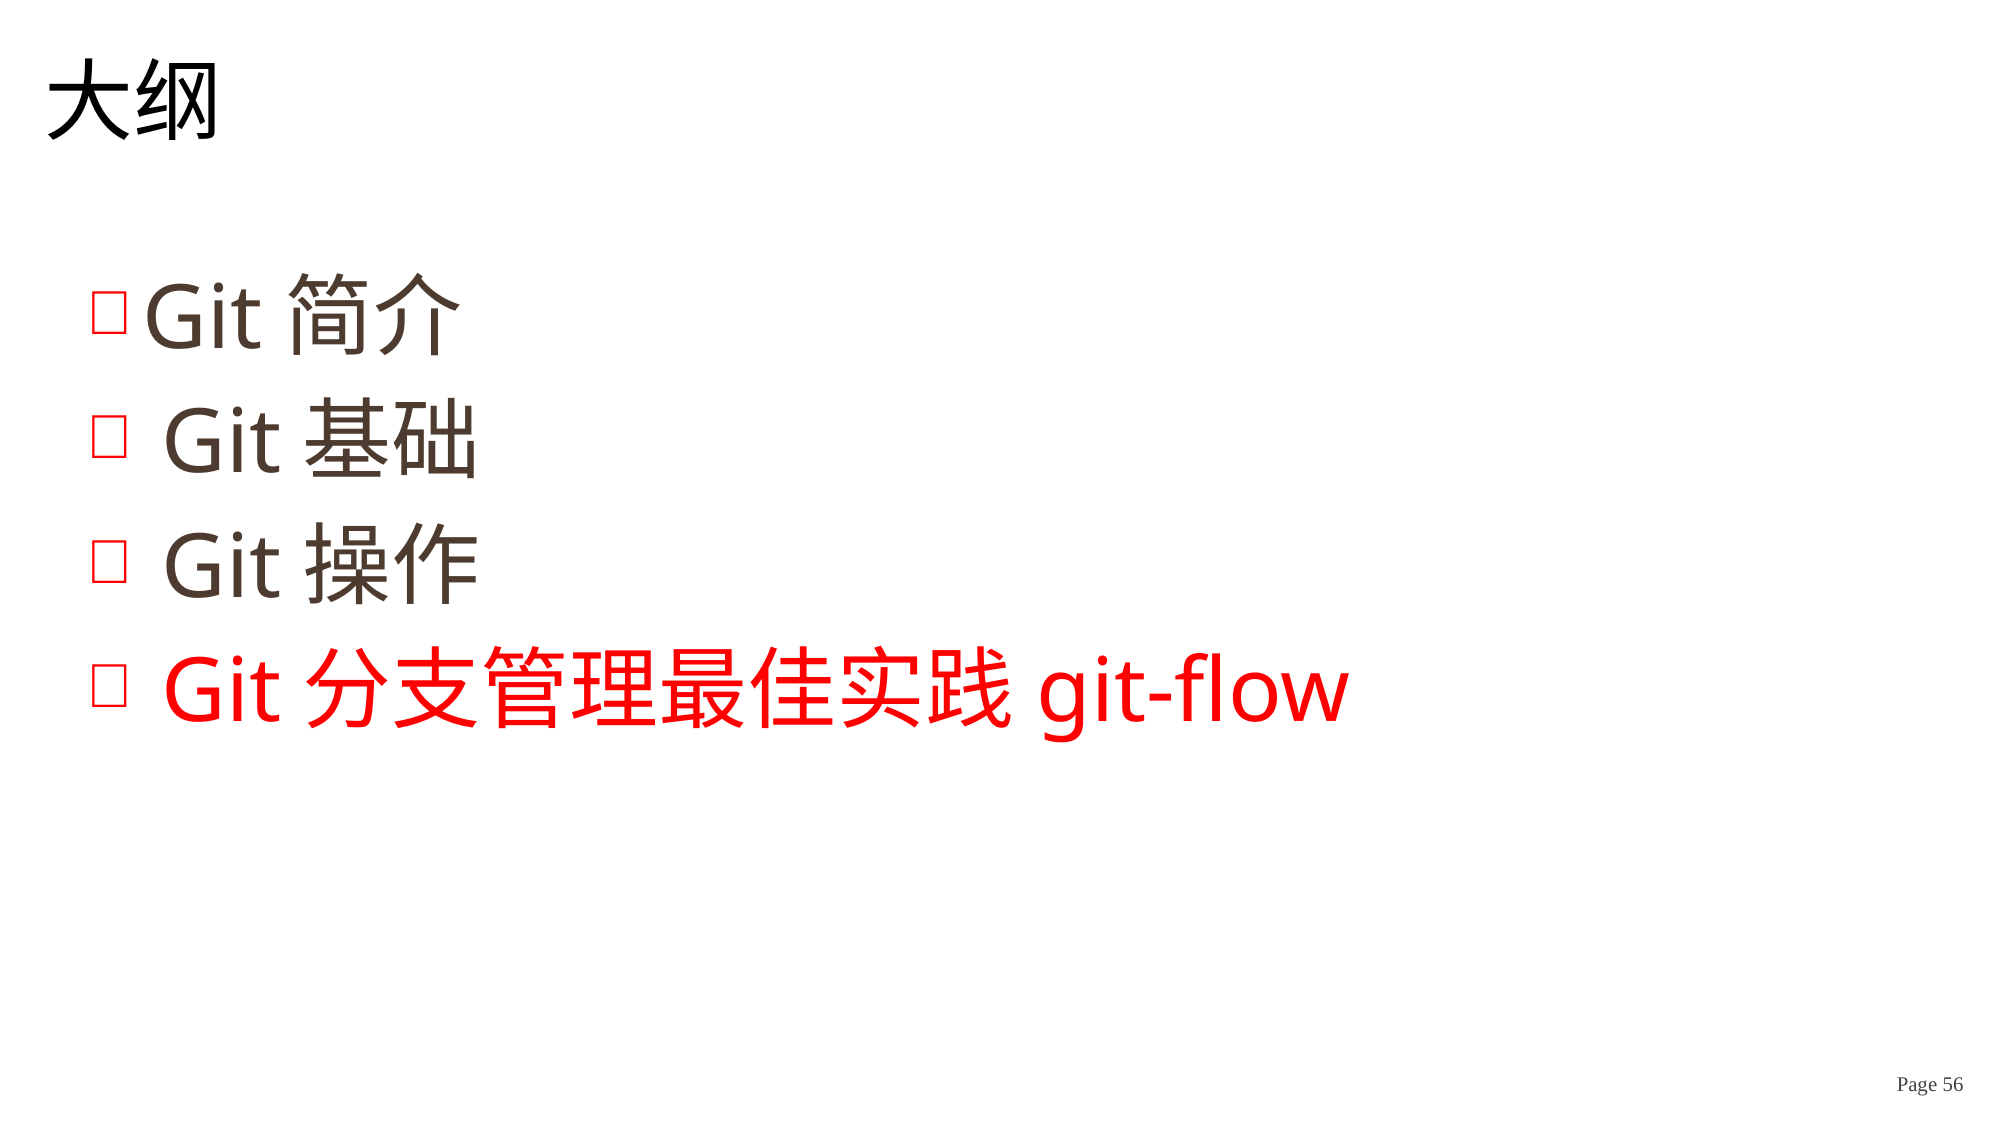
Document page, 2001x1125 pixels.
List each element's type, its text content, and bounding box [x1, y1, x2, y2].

text_box Git简介 Git基础 Git操作 Git分支管理最佳实践git-flow [66, 249, 1967, 1004]
title 大纲 [0, 44, 2000, 166]
